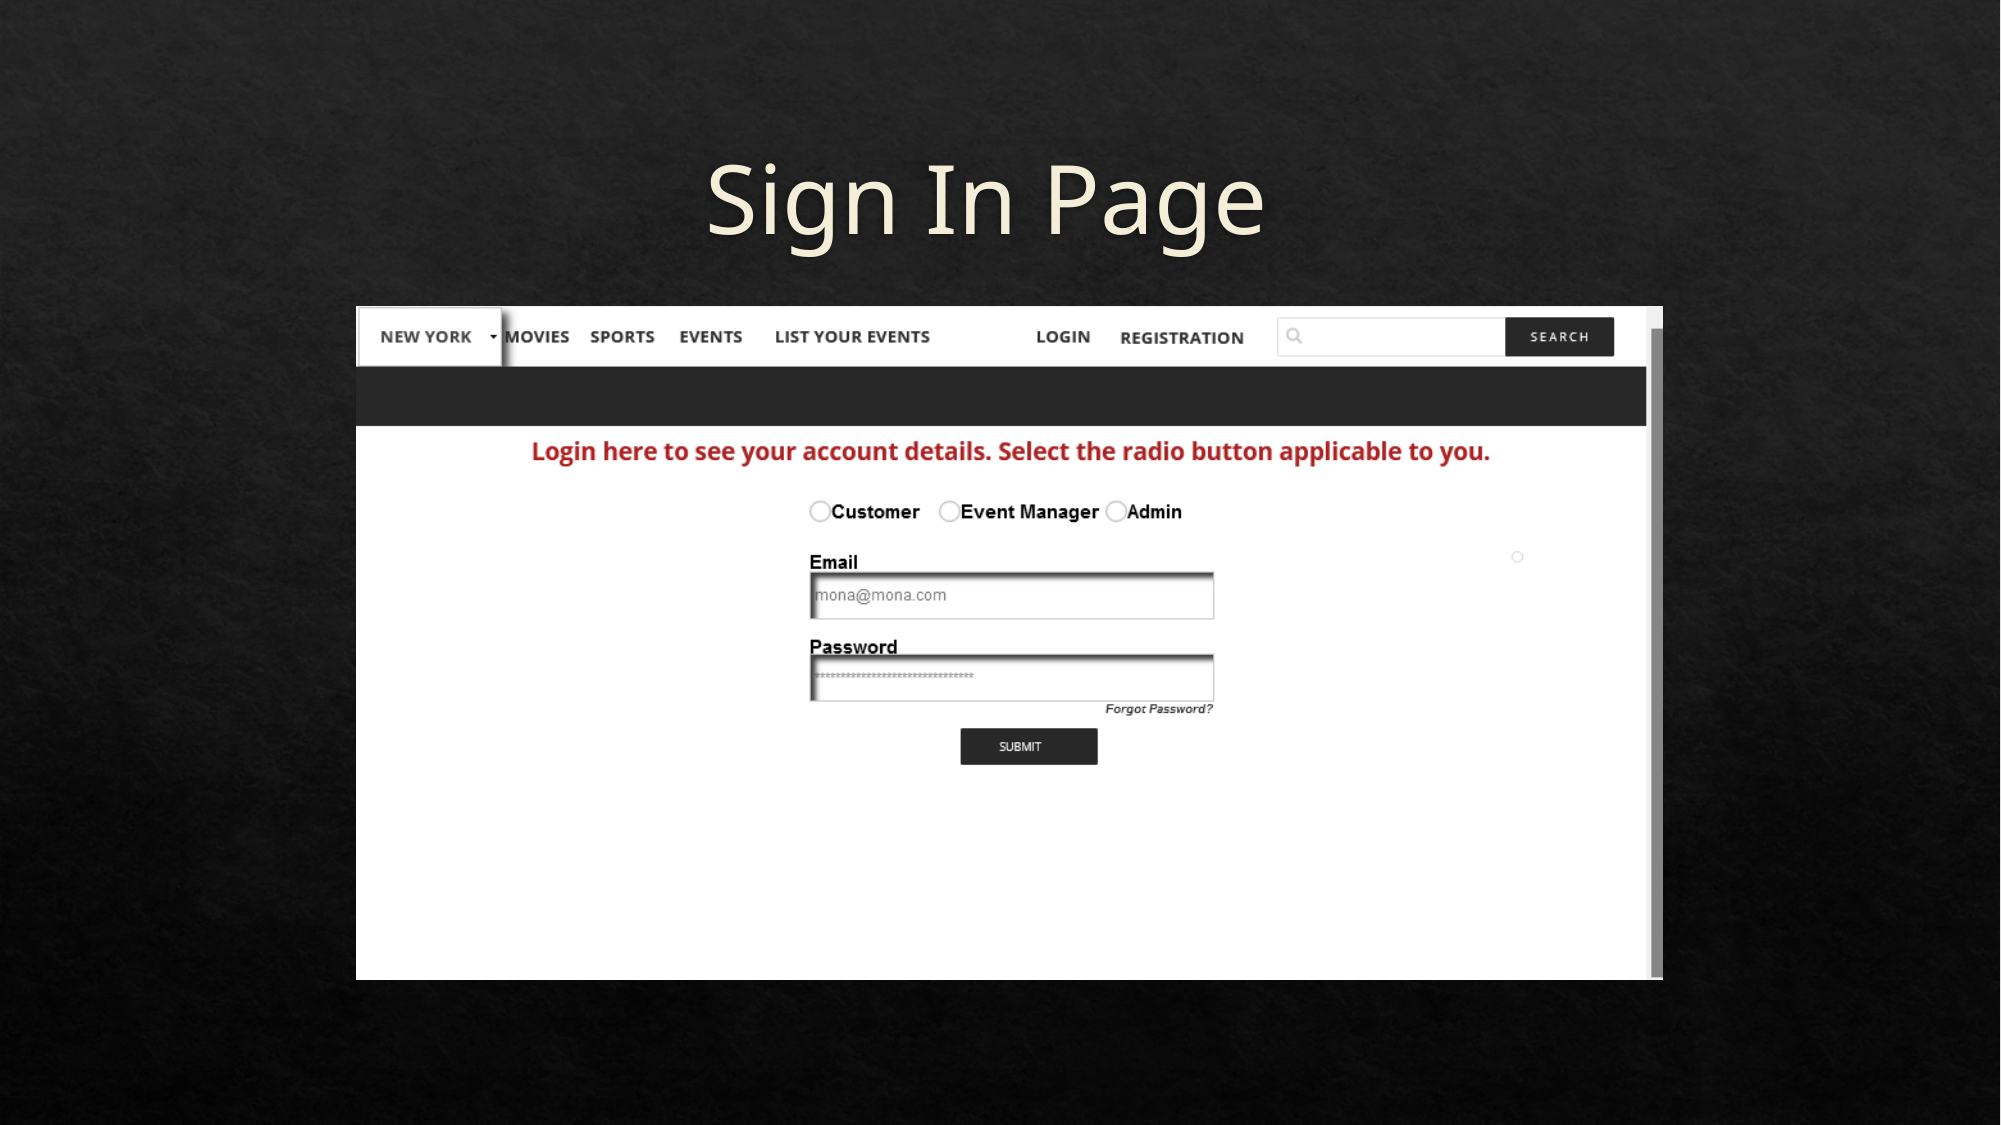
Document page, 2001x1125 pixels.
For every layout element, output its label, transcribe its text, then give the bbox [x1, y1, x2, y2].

picture [356, 305, 1663, 980]
title Sign In Page [149, 99, 1849, 307]
